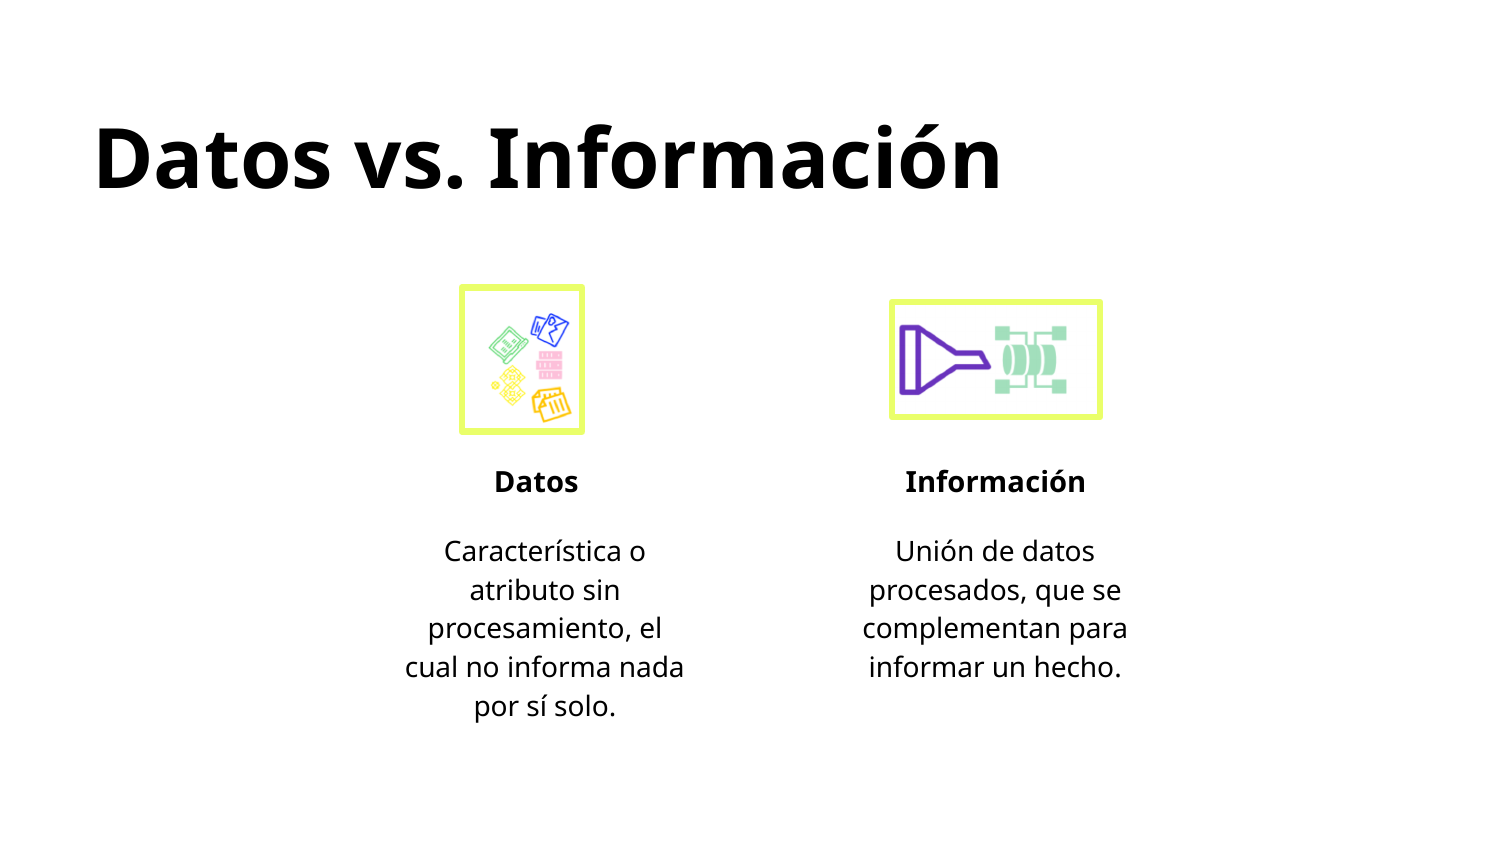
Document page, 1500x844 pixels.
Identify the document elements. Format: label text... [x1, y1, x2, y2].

text_box Característica o atributo sin procesamiento, el cual no informa nada por sí solo. [385, 513, 706, 738]
text_box Información [835, 443, 1157, 514]
picture [894, 304, 1098, 415]
text_box Datos [375, 443, 697, 514]
text_box Datos vs. Información [77, 101, 1414, 222]
picture [464, 290, 580, 429]
text_box Unión de datos procesados, que se complementan para informar un hecho. [835, 513, 1156, 699]
